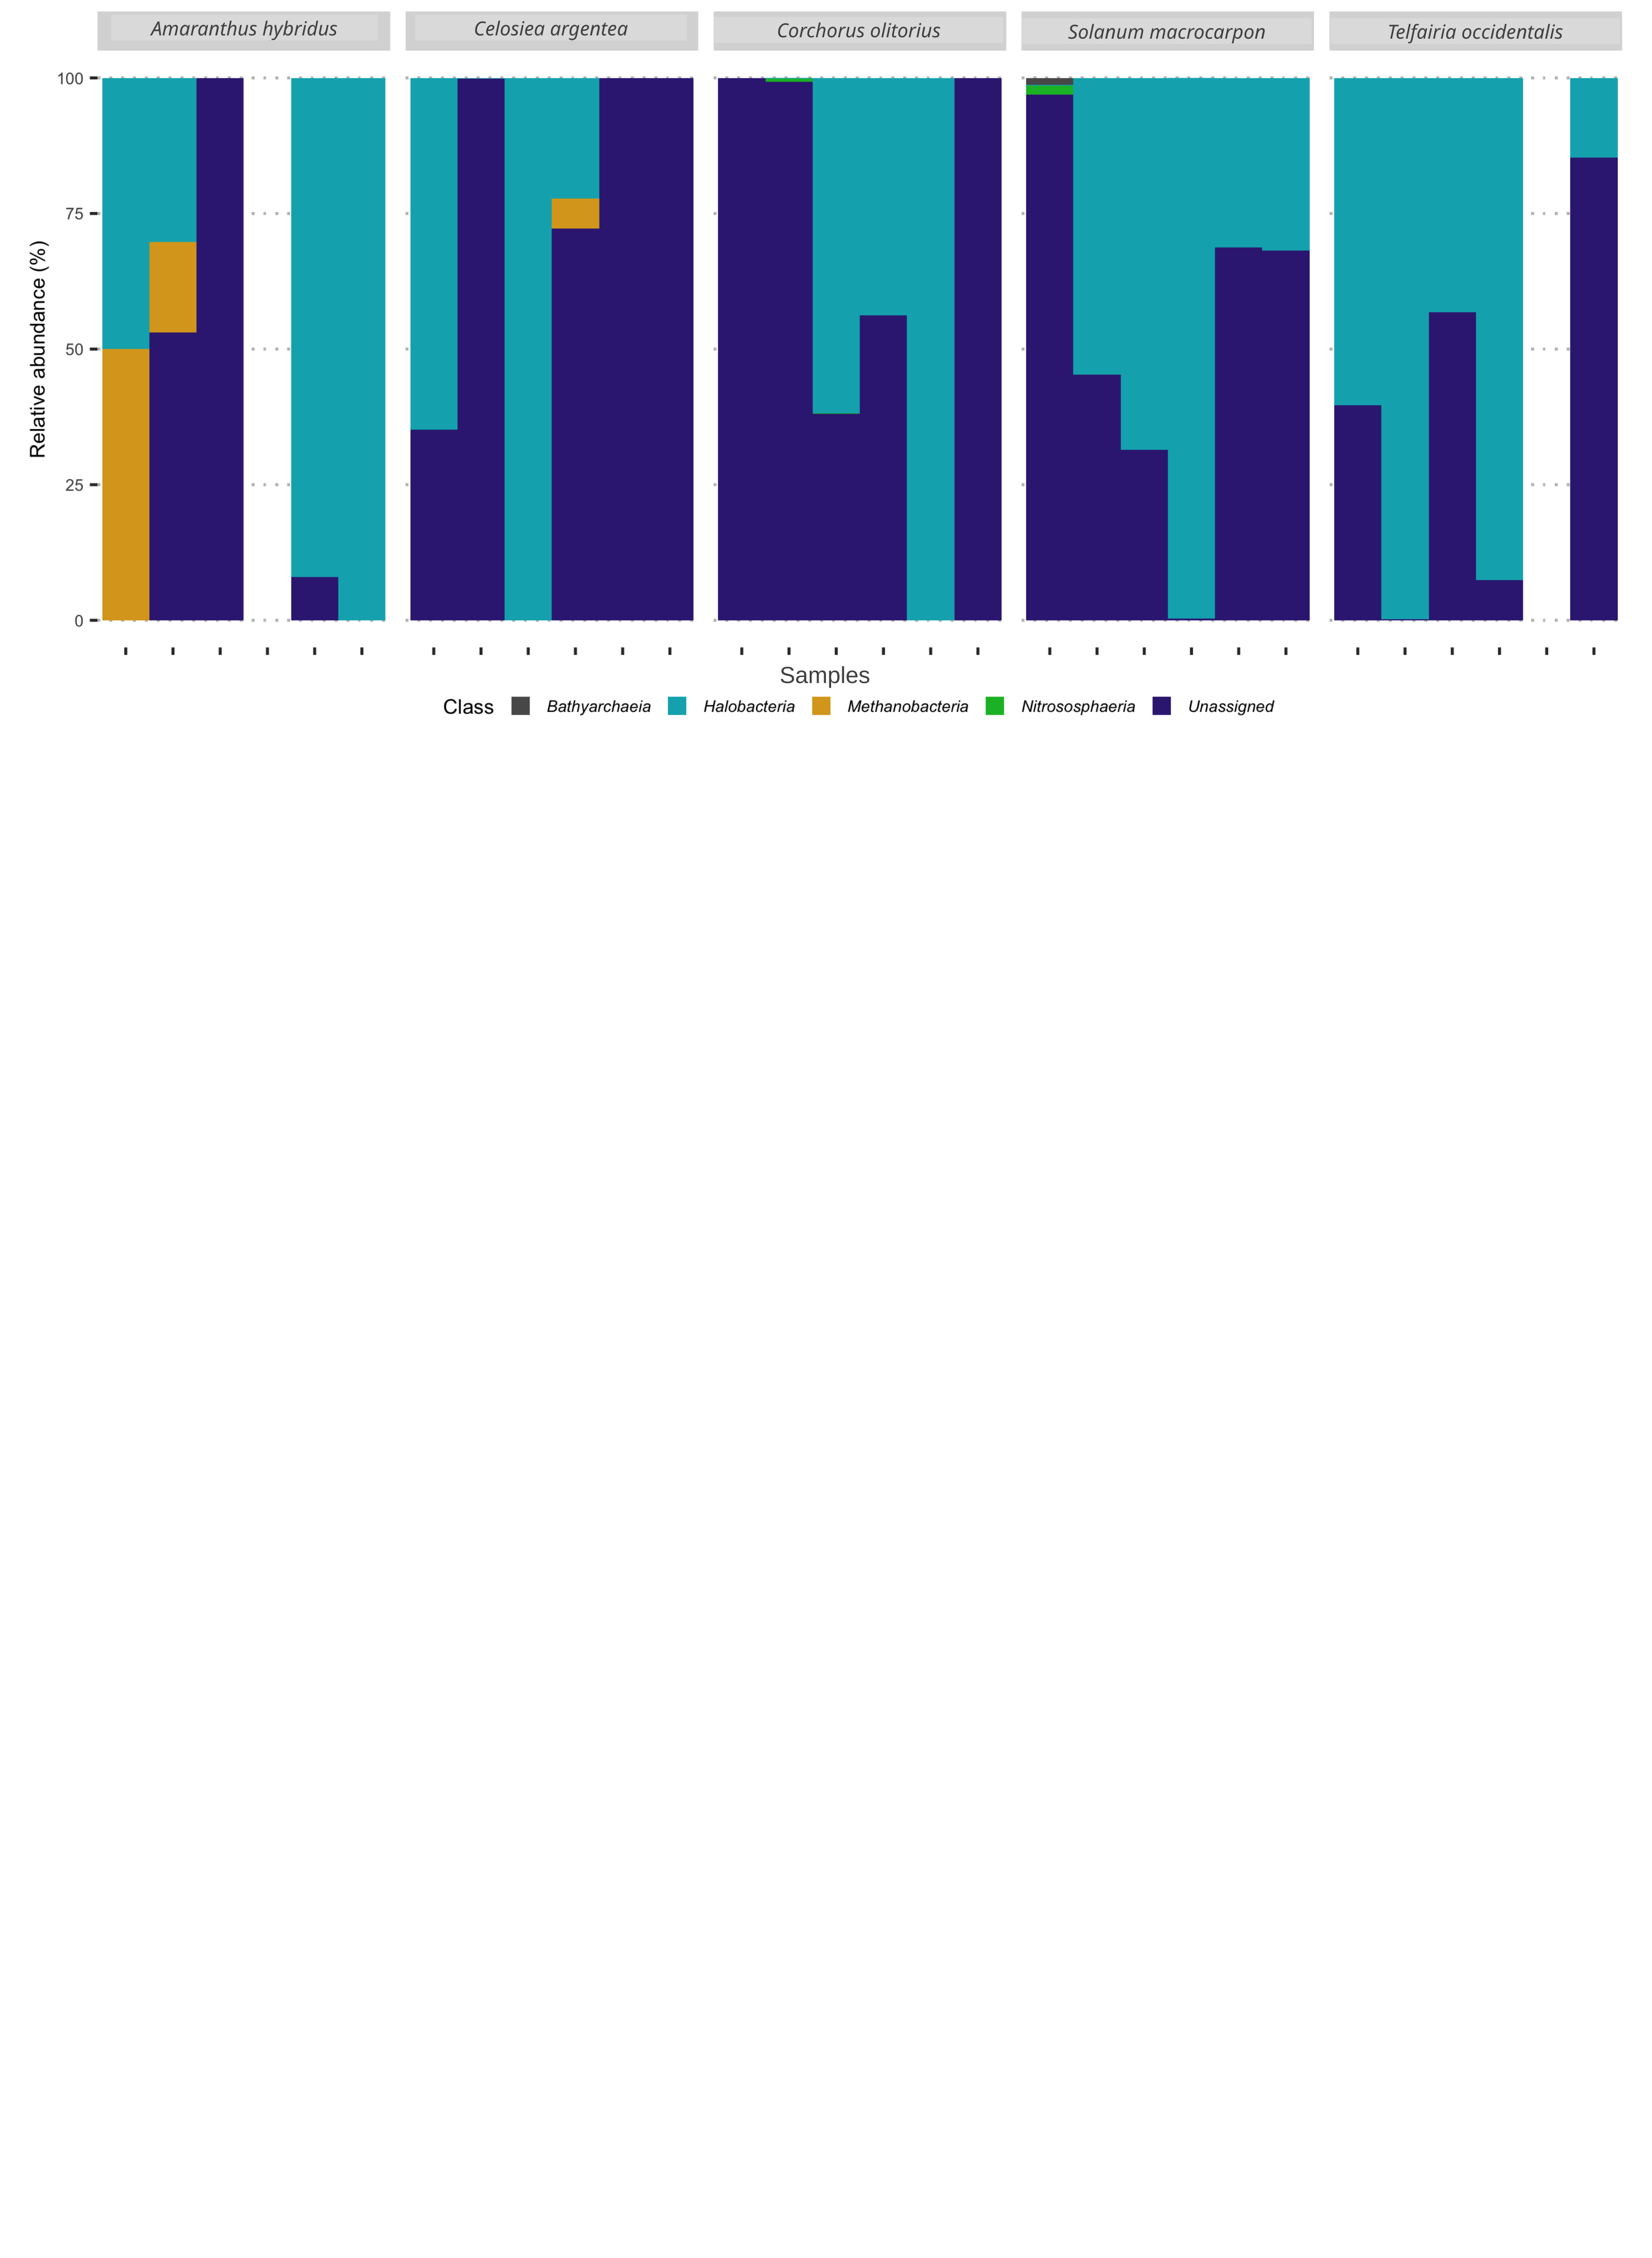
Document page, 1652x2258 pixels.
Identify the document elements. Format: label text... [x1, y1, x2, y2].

text_box Samples [0, 656, 1650, 686]
picture [1, 7, 1652, 655]
picture [0, 686, 1650, 734]
